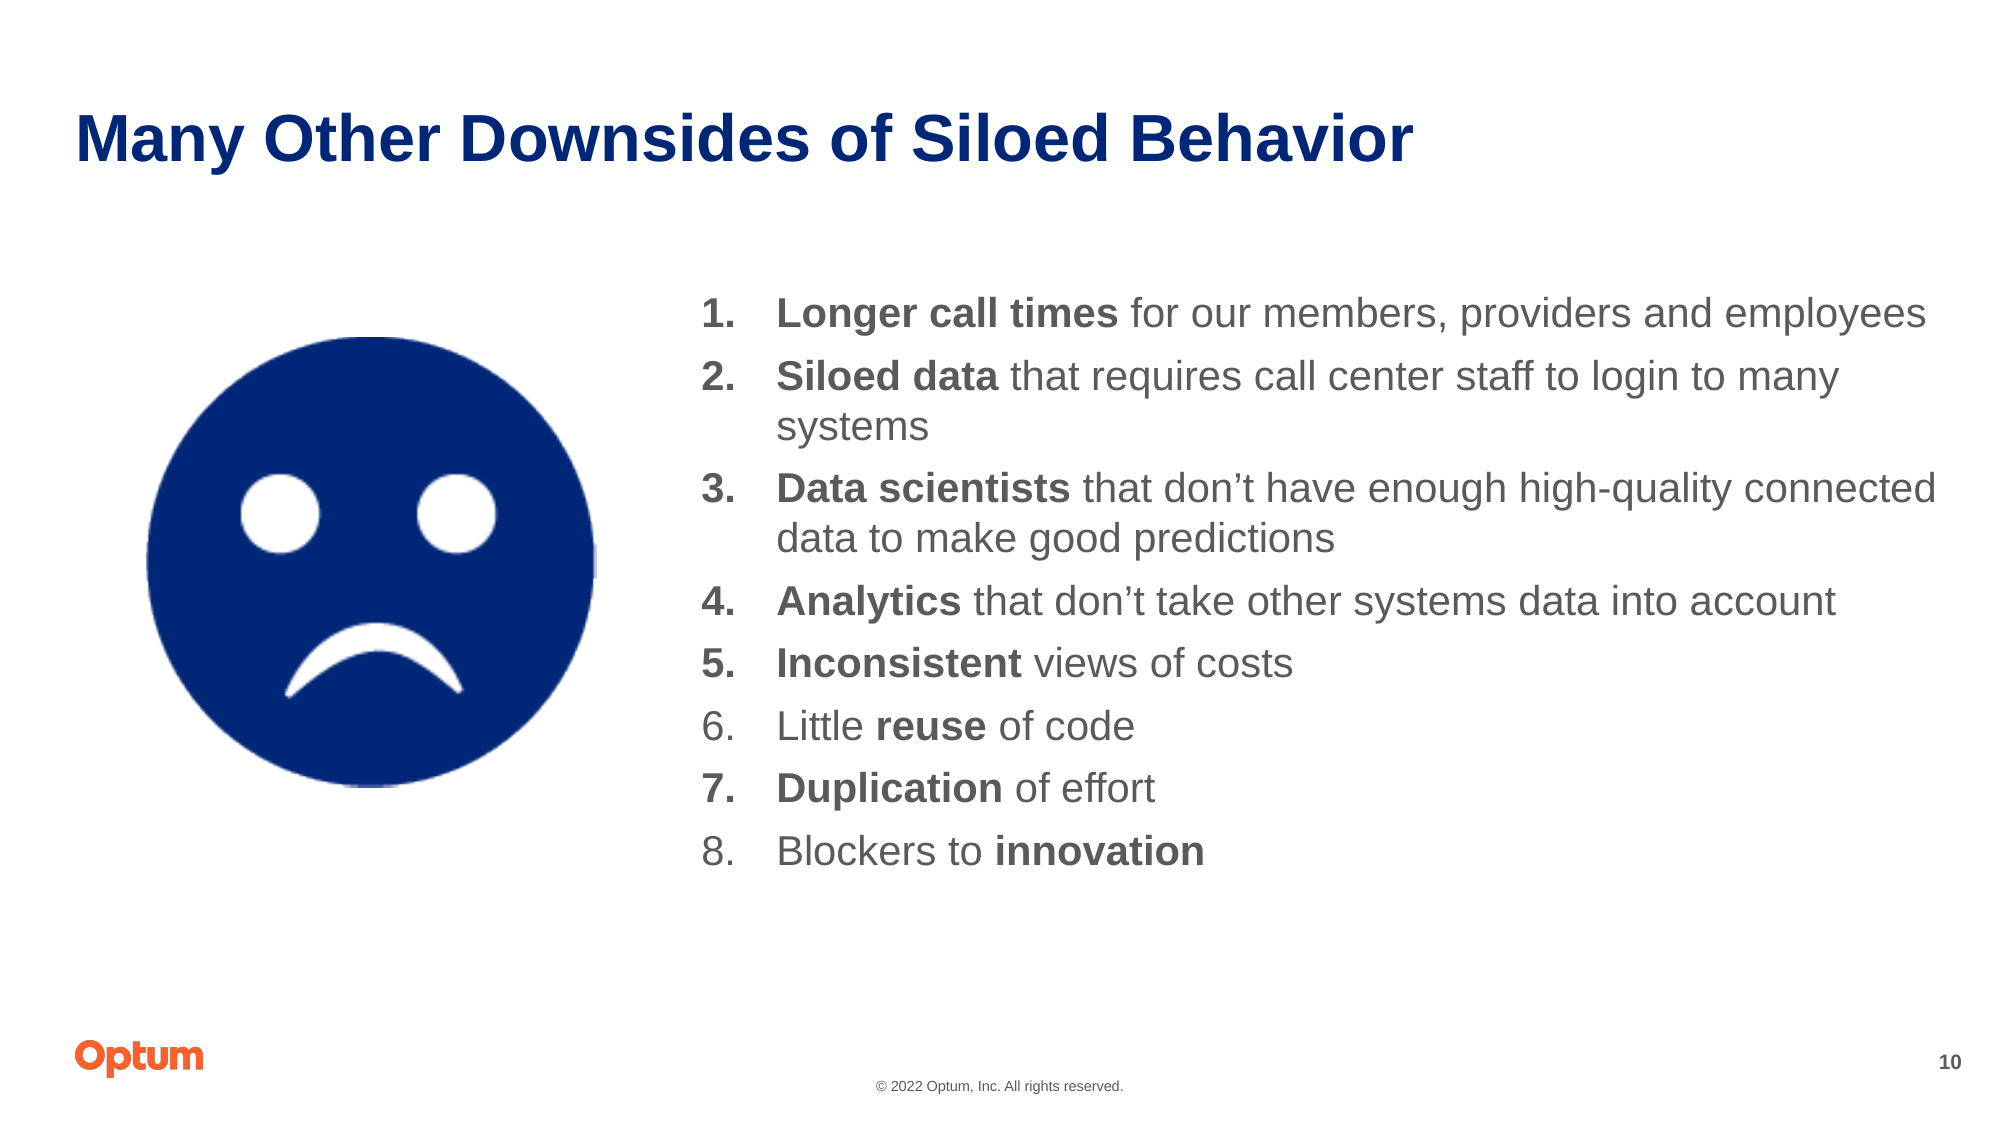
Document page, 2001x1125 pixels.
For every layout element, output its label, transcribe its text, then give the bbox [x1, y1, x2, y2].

picture [146, 337, 597, 788]
list Longer call times for our members, providers and employees Siloed data that requires call center staff to login to many systems Data scientists that don’t have enough high-quality connected data to make good predictions Analytics that don’t take other systems data into account Inconsistent views of costs Little reuse of code Duplication of effort Blockers to innovation [701, 286, 1938, 955]
picture [75, 1040, 203, 1078]
title Many Other Downsides of Siloed Behavior [75, 104, 1568, 177]
